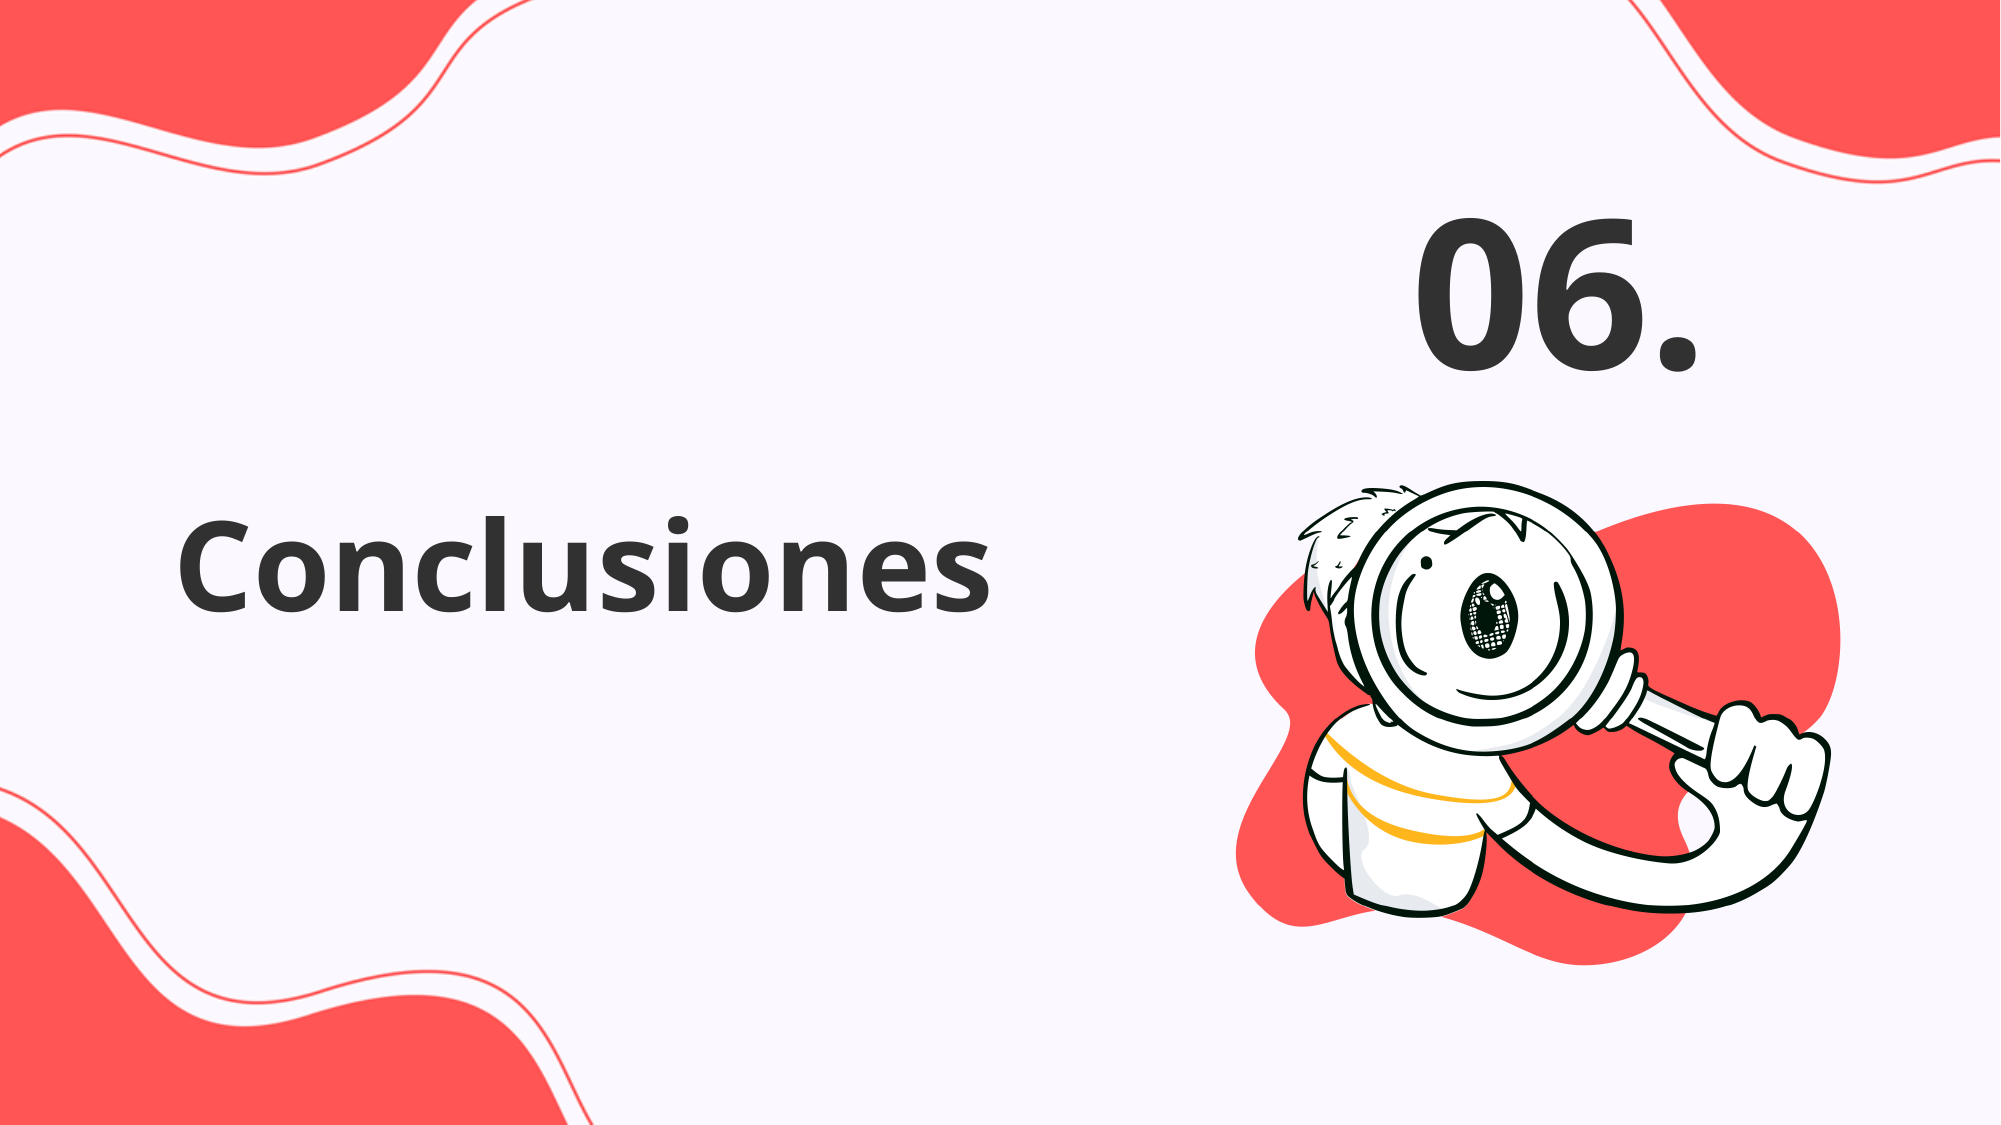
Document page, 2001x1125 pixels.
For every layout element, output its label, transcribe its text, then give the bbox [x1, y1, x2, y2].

text_box 06. [1396, 154, 1724, 345]
text_box Conclusiones [120, 479, 1048, 644]
picture [0, 0, 2001, 1125]
